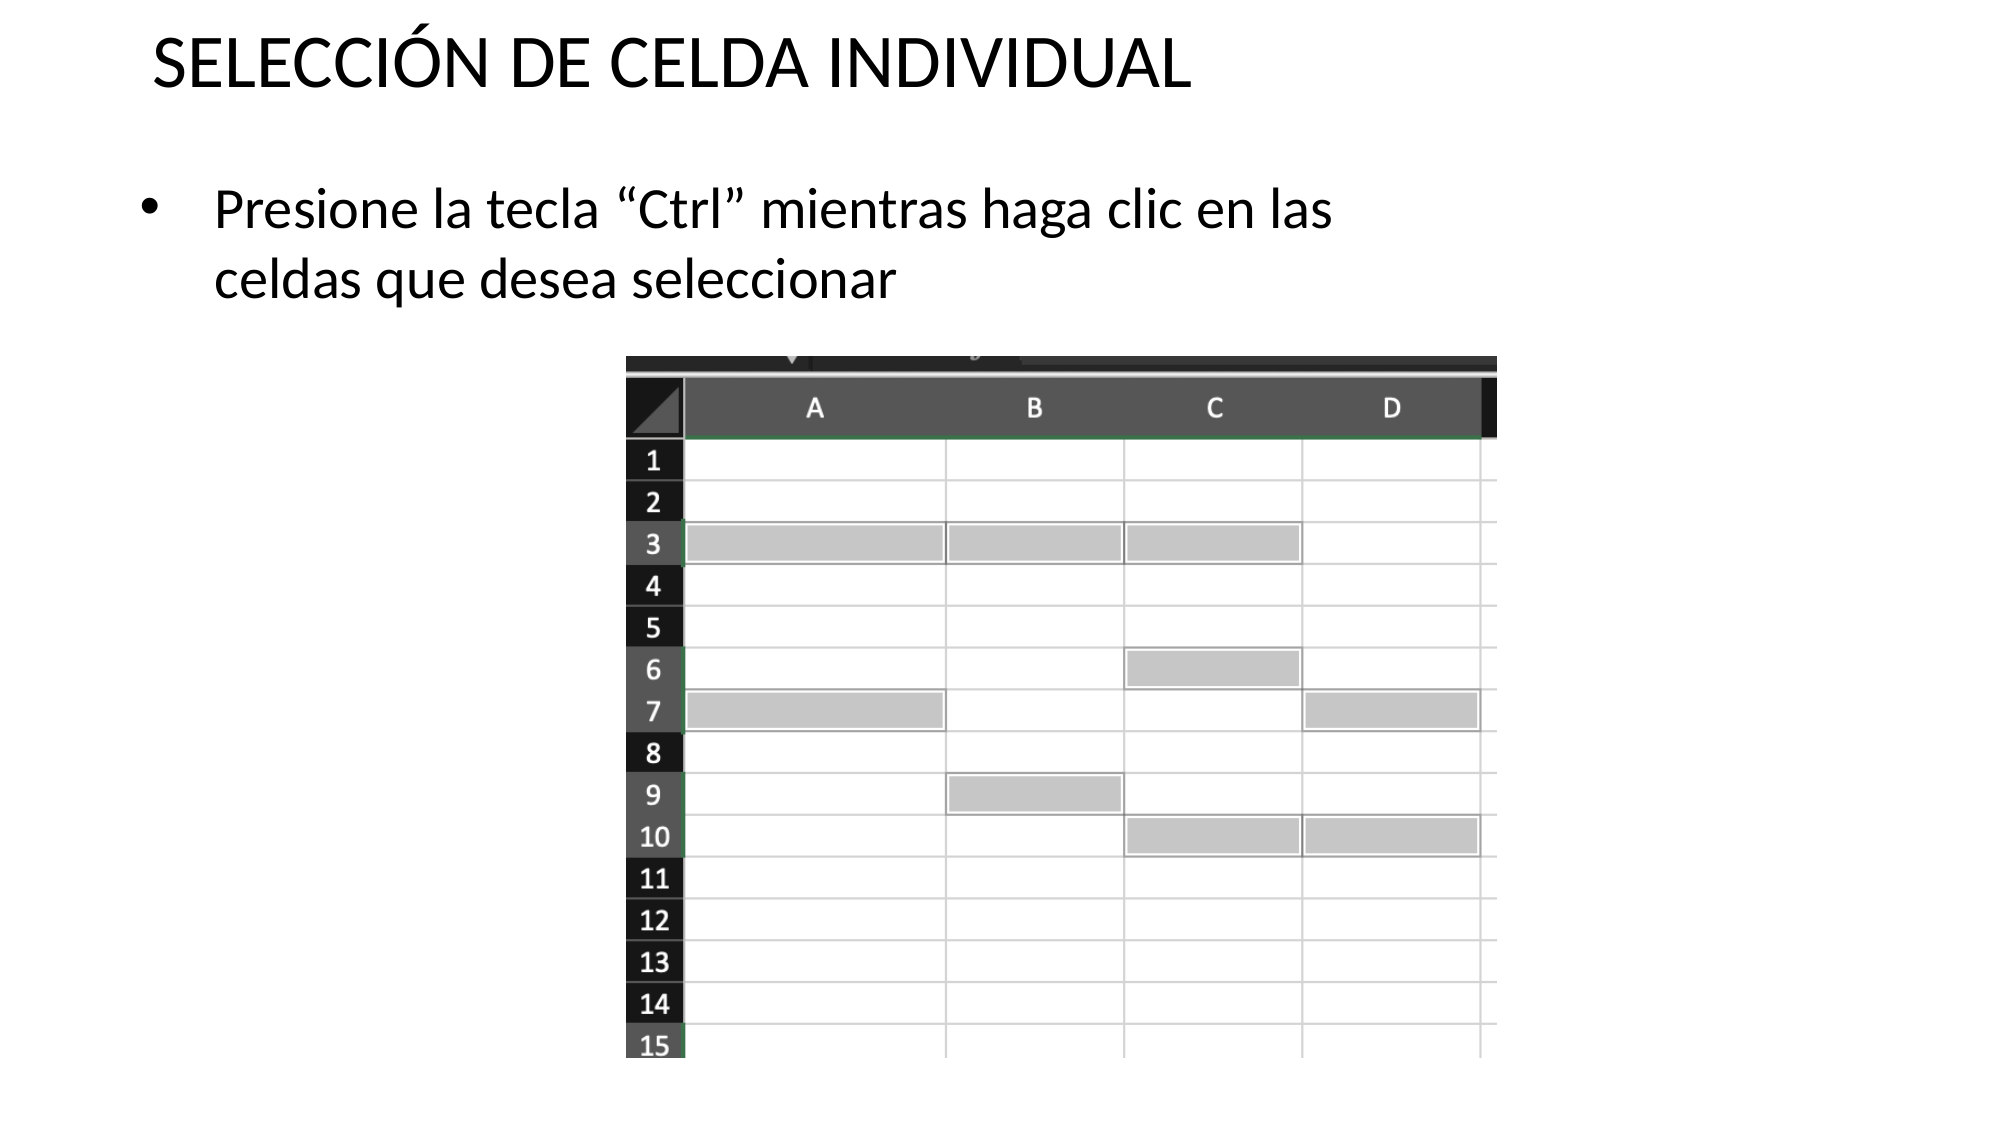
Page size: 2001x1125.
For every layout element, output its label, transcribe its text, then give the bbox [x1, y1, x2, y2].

list Presione la tecla “Ctrl” mientras haga clic en las celdas que desea seleccionar [124, 162, 1471, 651]
title SELECCIÓN DE CELDA INDIVIDUAL [137, 14, 1863, 112]
picture [626, 355, 1497, 1058]
